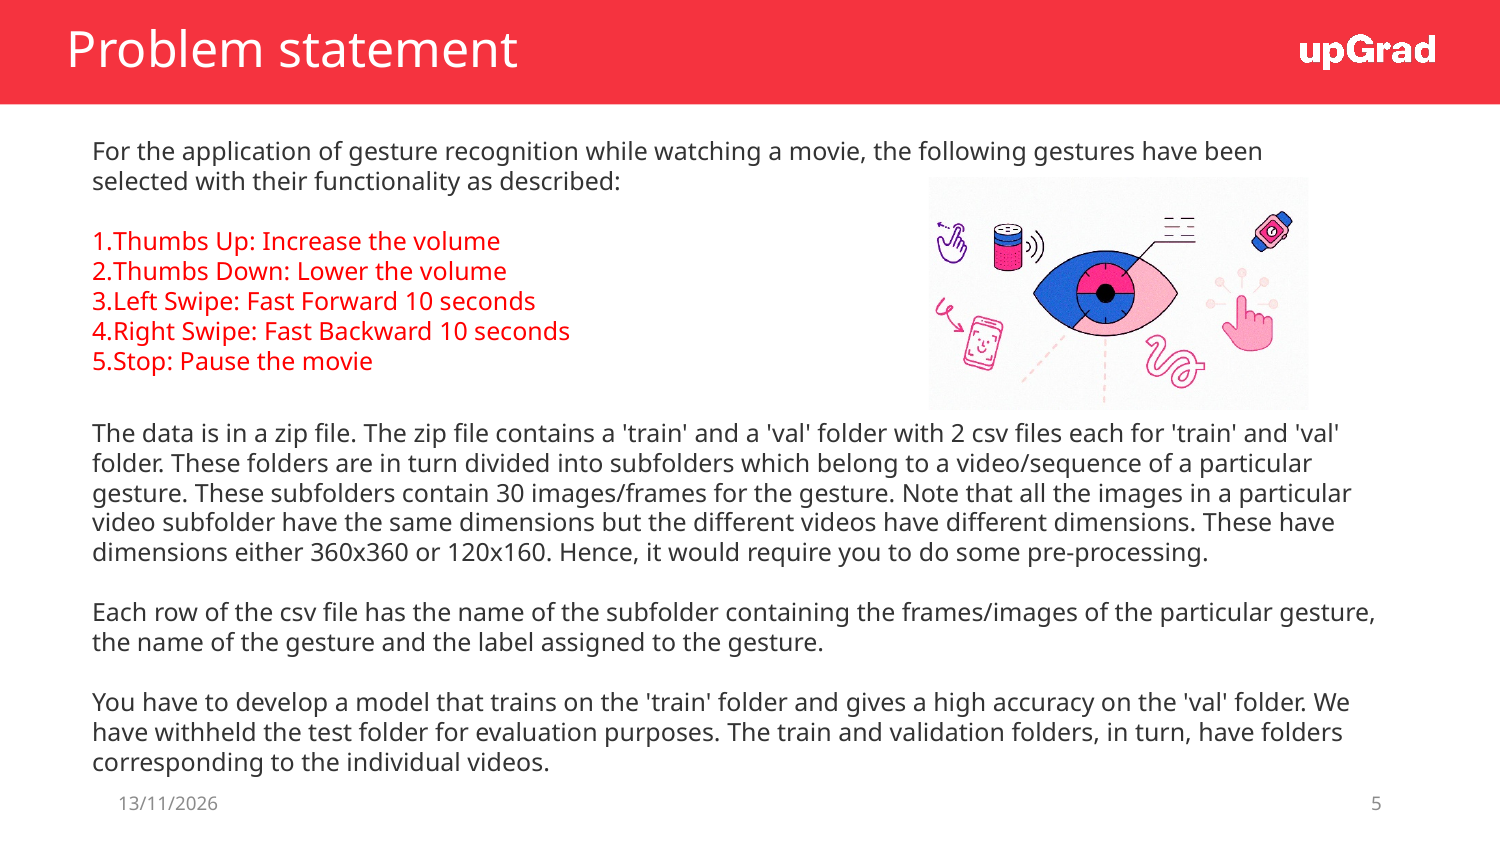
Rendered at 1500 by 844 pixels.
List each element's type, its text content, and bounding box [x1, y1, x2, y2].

picture [1300, 34, 1435, 70]
text_box For the application of gesture recognition while watching a movie, the following gestures have been selected with their functionality as described: Thumbs Up: Increase the volume Thumbs Down: Lower the volume Left Swipe: Fast Forward 10 seconds Right Swipe: Fast Backward 10 seconds Stop: Pause the movie [77, 128, 1364, 383]
text_box The data is in a zip file. The zip file contains a 'train' and a 'val' folder with 2 csv files each for 'train' and 'val' folder. These folders are in turn divided into subfolders which belong to a video/sequence of a particular gesture. These subfolders contain 30 images/frames for the gesture. Note that all the images in a particular video subfolder have the same dimensions but the different videos have different dimensions. These have dimensions either 360x360 or 120x160. Hence, it would require you to do some pre-processing. Each row of the csv file has the name of the subfolder containing the frames/images of the particular gesture, the name of the gesture and the label assigned to the gesture. You have to develop a model that trains on the 'train' folder and gives a high accuracy on the 'val' folder. We have withheld the test folder for evaluation purposes. The train and validation folders, in turn, have folders corresponding to the individual videos. [77, 409, 1429, 784]
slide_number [103, 784, 441, 827]
slide_number 5 [1059, 784, 1397, 827]
picture [928, 177, 1309, 410]
title Problem statement [51, 20, 665, 83]
